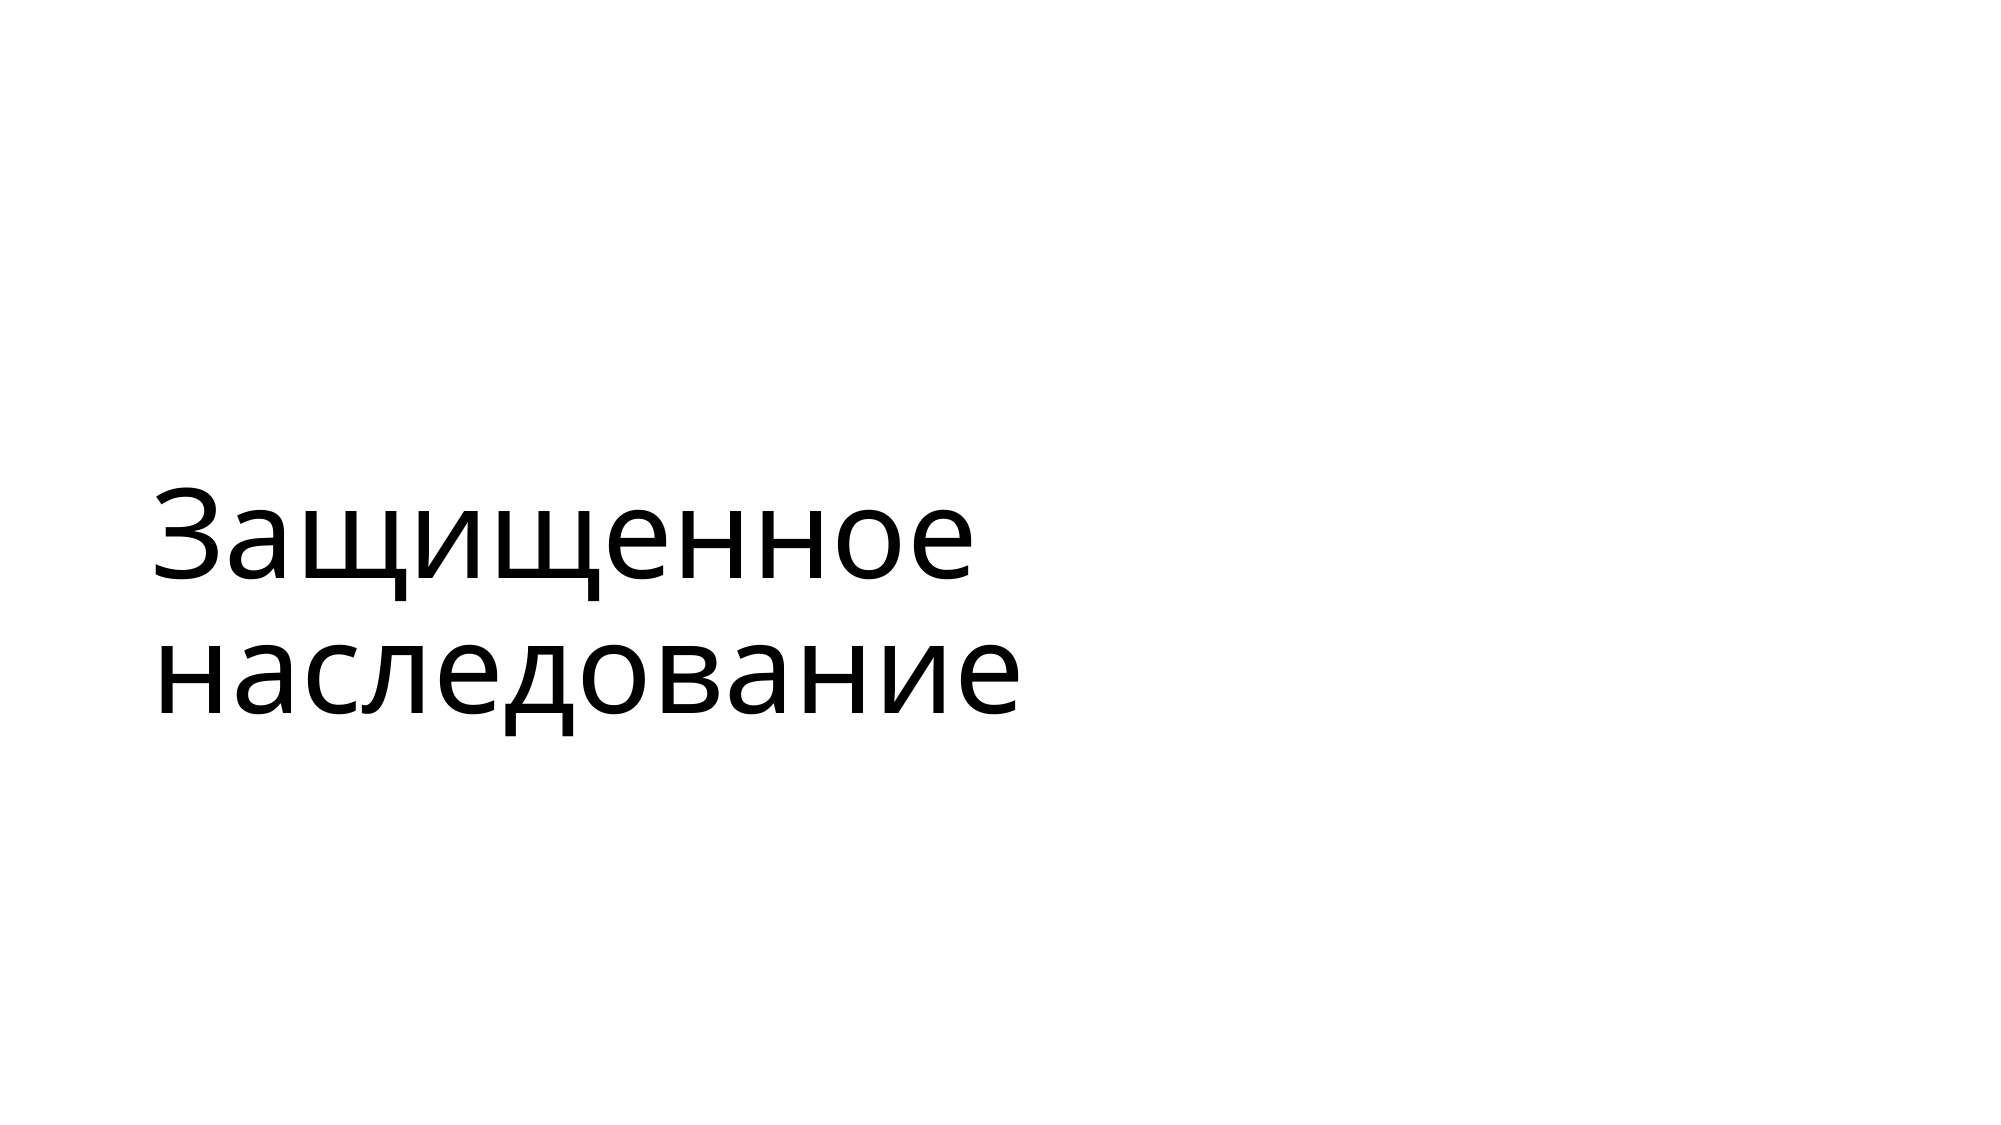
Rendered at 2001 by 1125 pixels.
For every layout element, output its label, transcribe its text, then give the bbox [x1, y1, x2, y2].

title Защищенное наследование [136, 280, 1862, 749]
